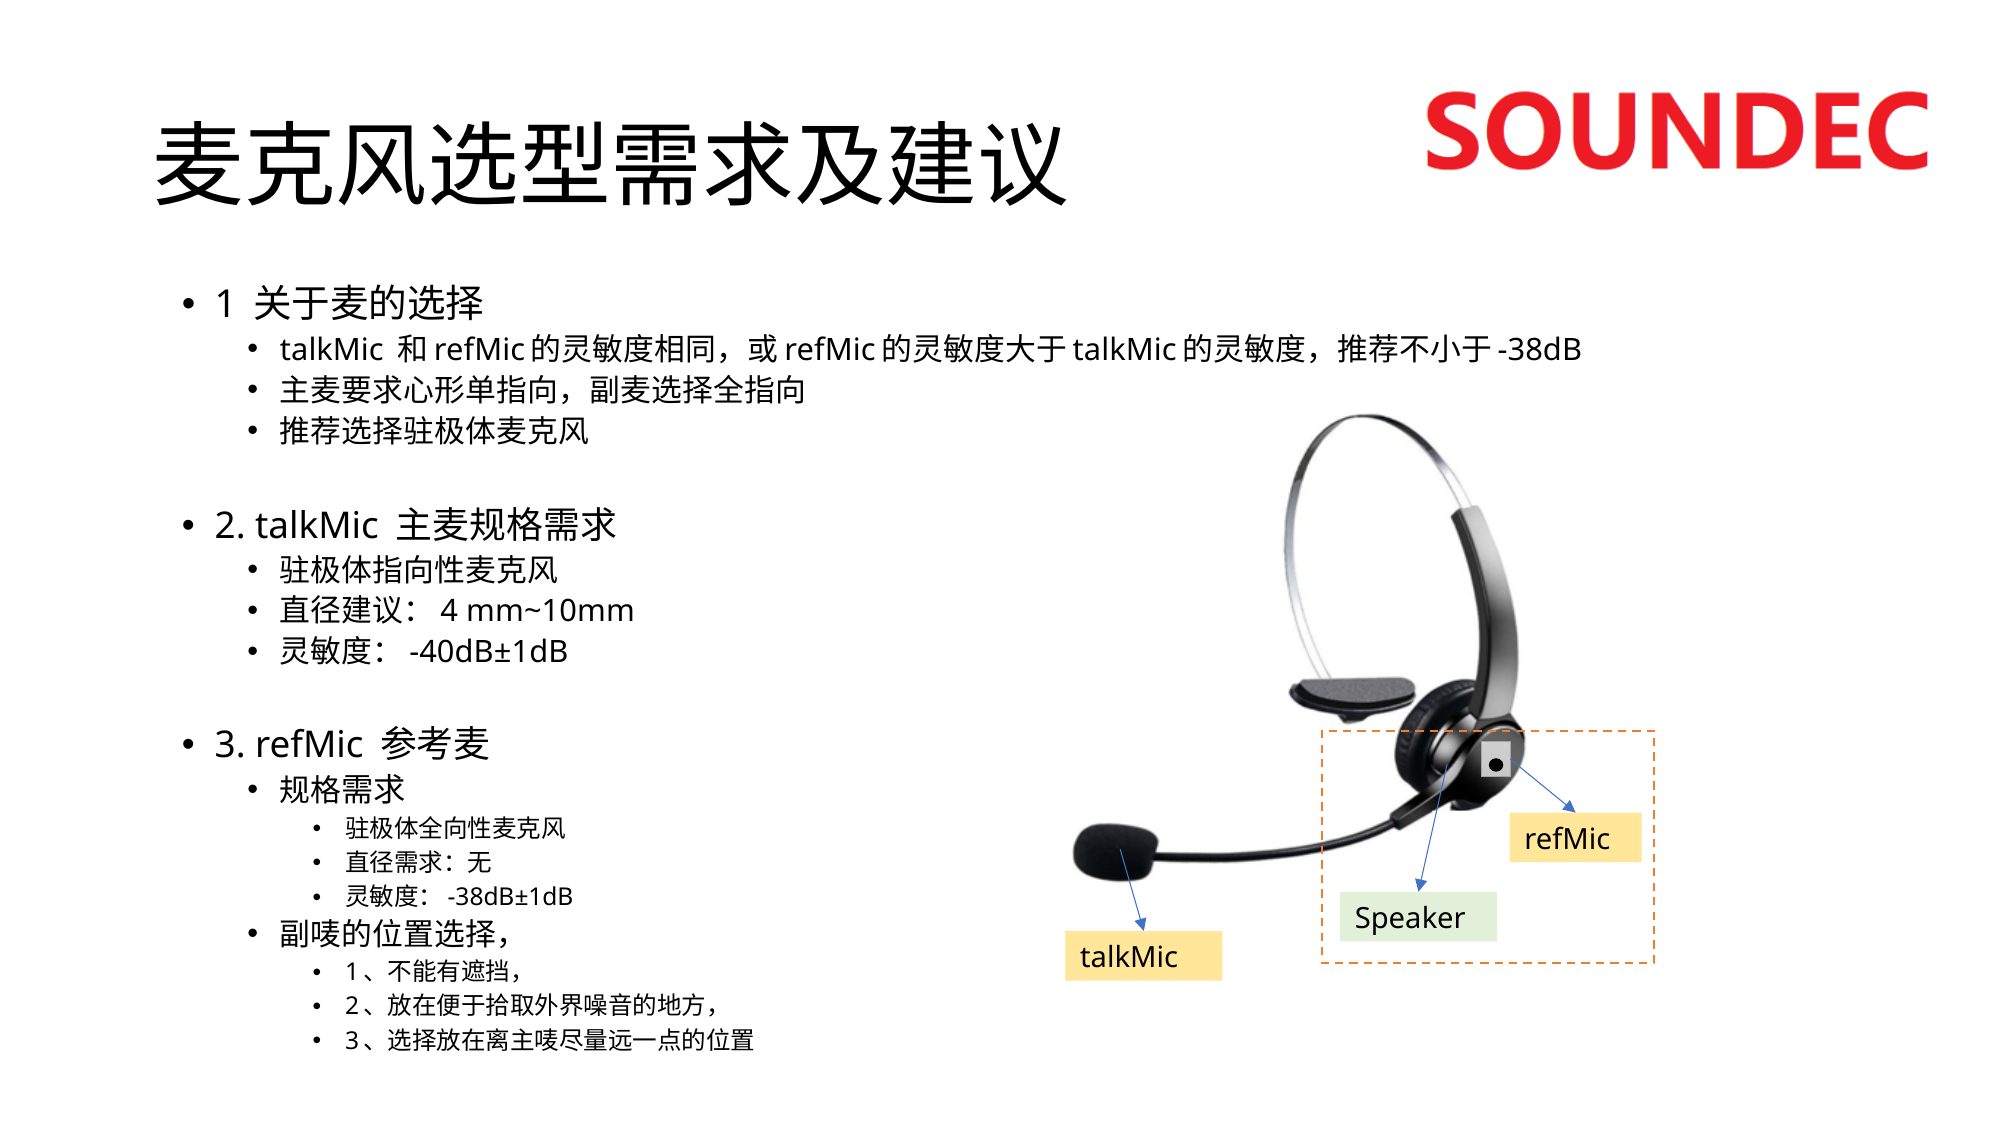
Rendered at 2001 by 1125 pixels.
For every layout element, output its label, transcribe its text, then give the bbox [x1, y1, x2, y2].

picture [1412, 32, 1946, 206]
text_box 1 关于麦的选择 talkMic 和refMic的灵敏度相同，或refMic的灵敏度大于talkMic的灵敏度，推荐不小于-38dB 主麦要求心形单指向，副麦选择全指向 推荐选择驻极体麦克风 2. talkMic 主麦规格需求 驻极体指向性麦克风 直径建议：4 mm~10mm 灵敏度：-40dB±1dB 3. refMic 参考麦 规格需求 驻极体全向性麦克风 直径需求：无 灵敏度：-38dB±1dB 副唛的位置选择， 1、不能有遮挡， 2、放在便于拾取外界噪音的地方， 3、选择放在离主唛尽量远一点的位置 [166, 276, 1719, 1066]
title 麦克风选型需求及建议 [137, 59, 1863, 278]
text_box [1065, 412, 1655, 988]
